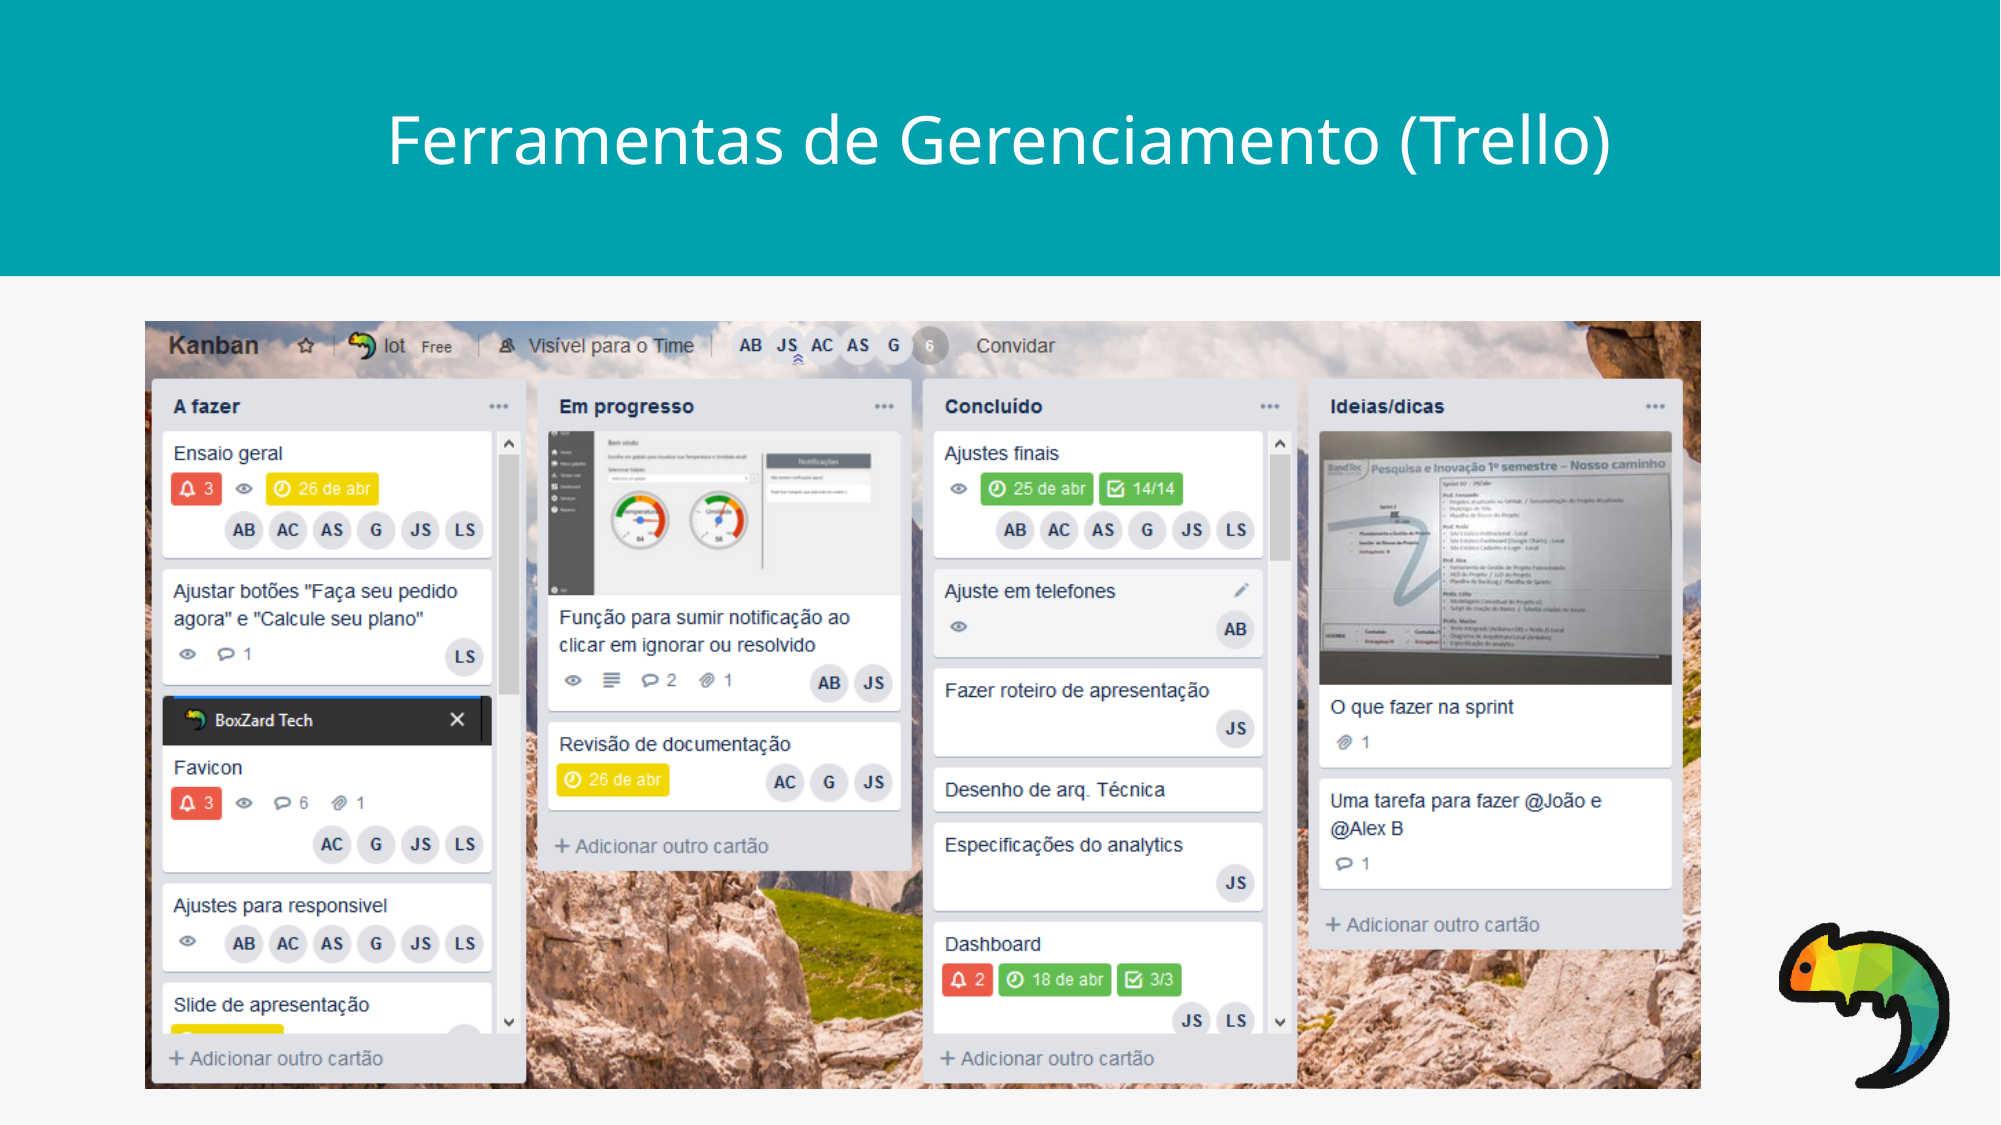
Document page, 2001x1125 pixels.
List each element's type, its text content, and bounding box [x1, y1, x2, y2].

text_box Ferramentas de Gerenciamento (Trello) [0, 0, 2000, 277]
picture [1778, 922, 1950, 1089]
picture [145, 321, 1701, 1089]
